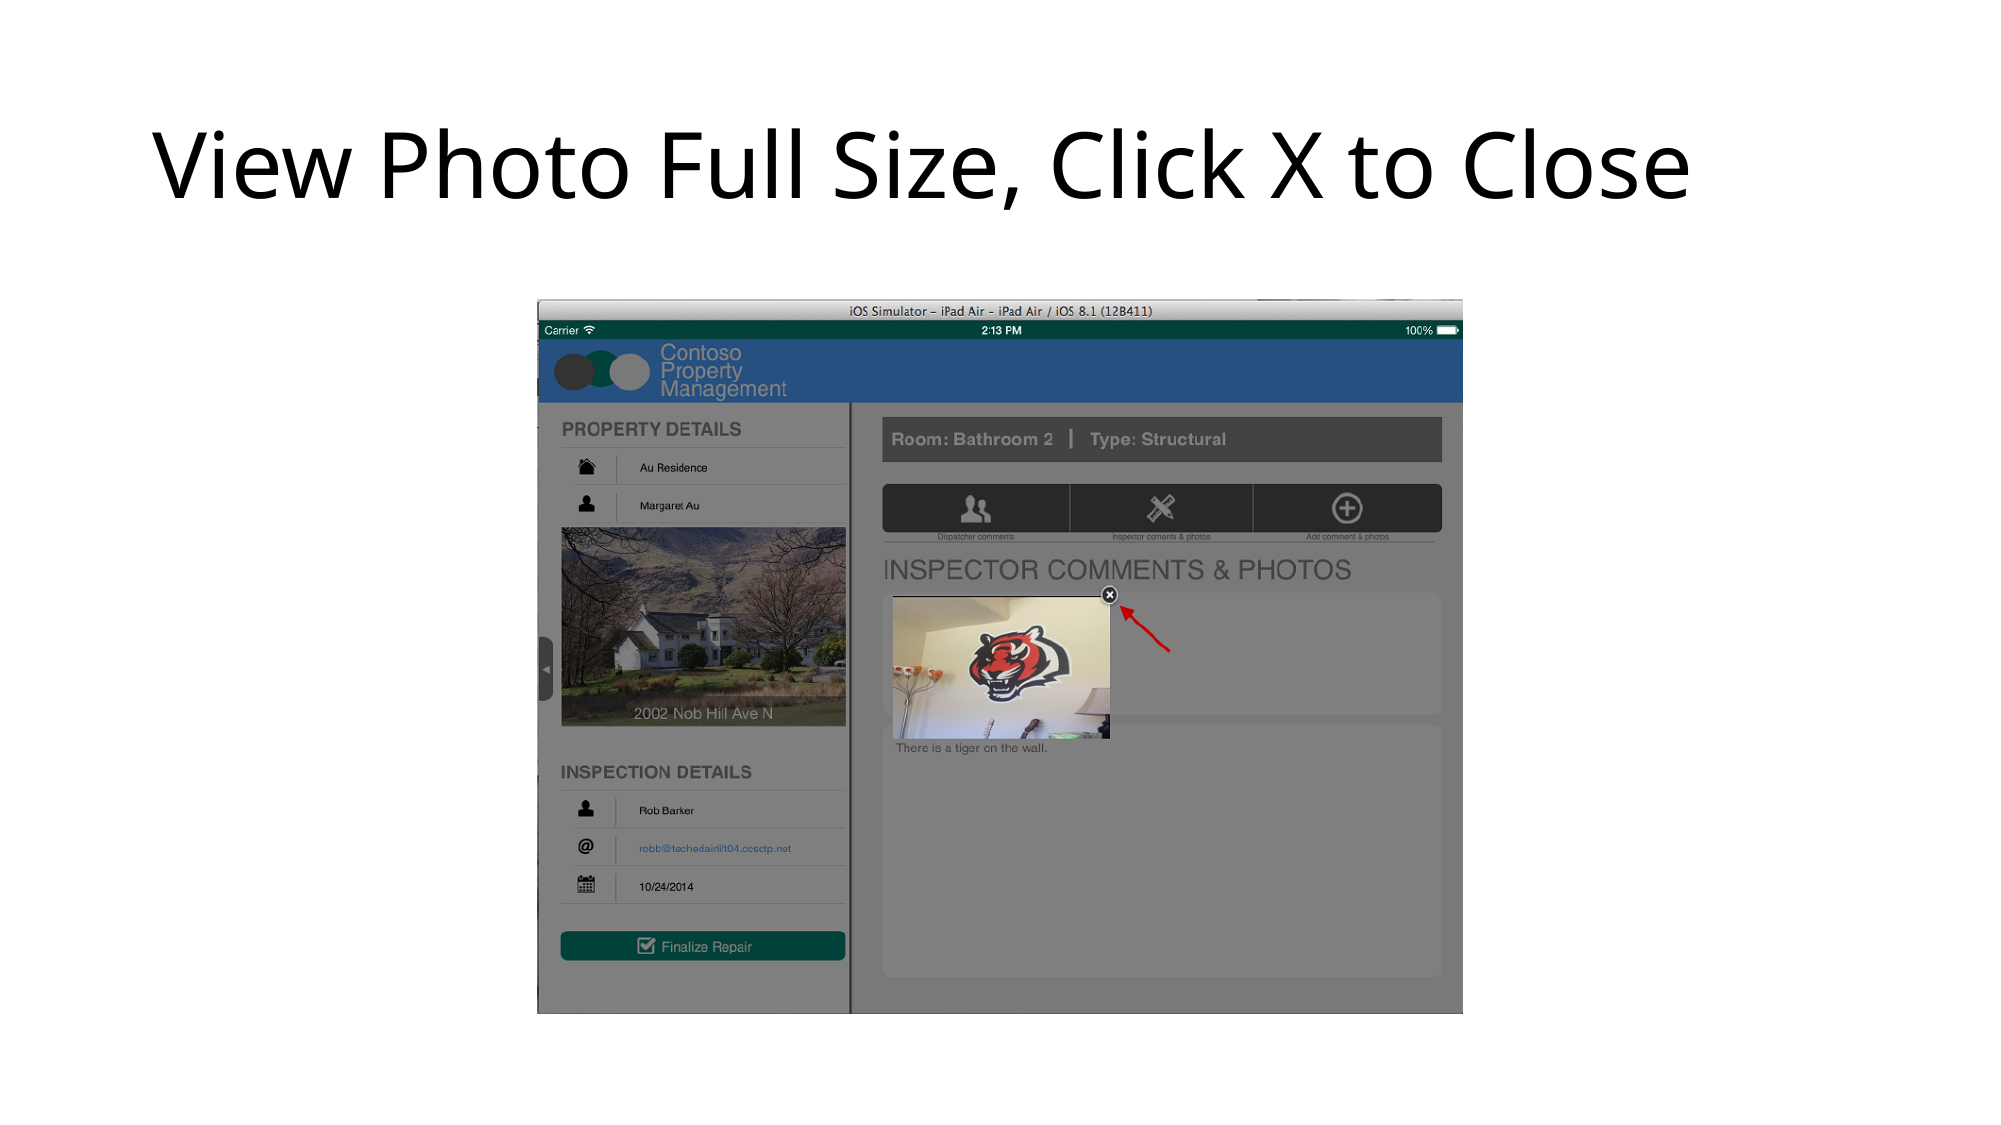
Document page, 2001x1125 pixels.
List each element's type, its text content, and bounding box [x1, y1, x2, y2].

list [537, 299, 1463, 1014]
title View Photo Full Size, Click X to Close [137, 59, 1863, 278]
